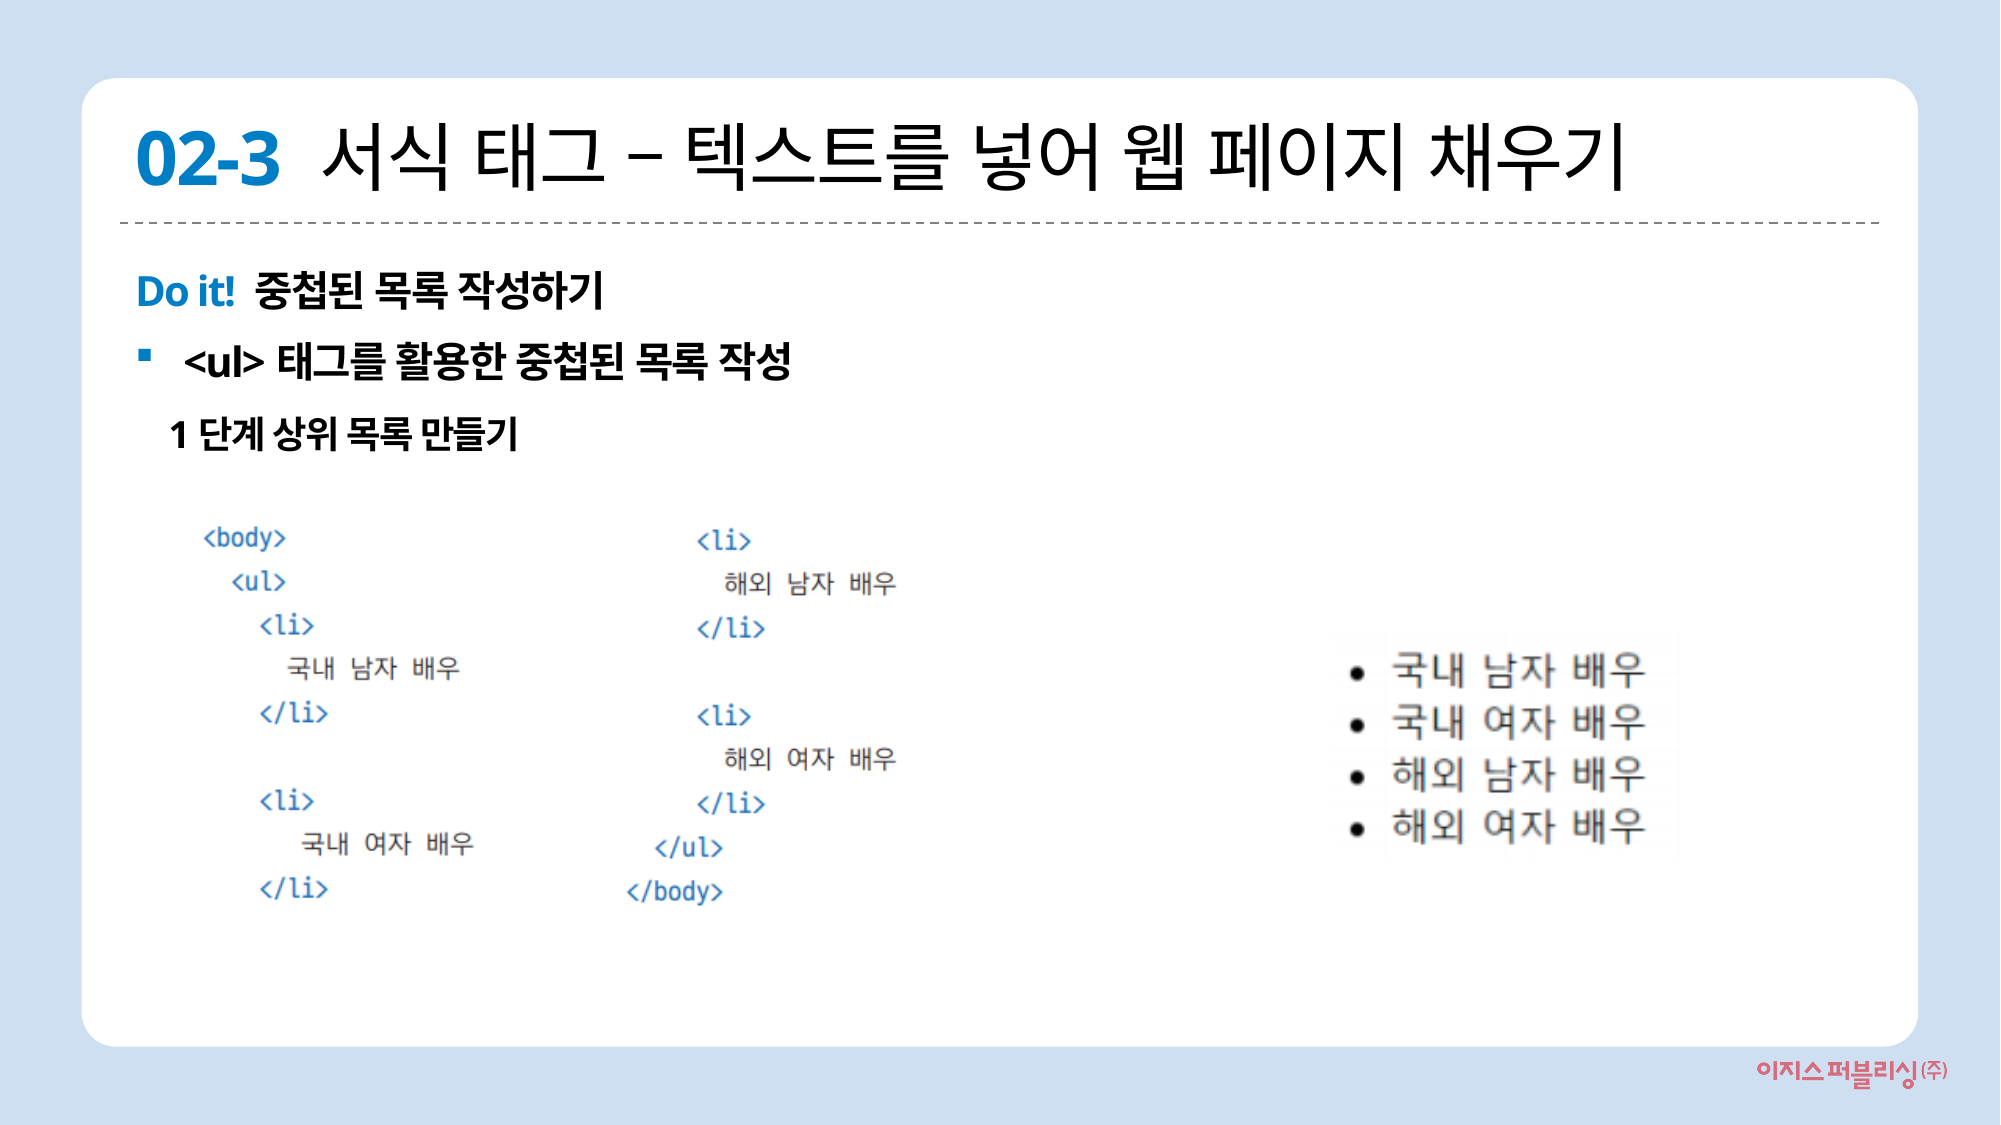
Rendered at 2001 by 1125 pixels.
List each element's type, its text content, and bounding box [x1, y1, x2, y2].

list Do it! 중첩된 목록 작성하기 <ul>태그를 활용한 중첩된 목록 작성 1단계 상위 목록 만들기 [120, 257, 1074, 1004]
picture [1331, 630, 1680, 861]
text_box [201, 522, 904, 915]
title 02-3 서식 태그 – 텍스트를 넣어 웹 페이지 채우기 [120, 109, 1880, 209]
